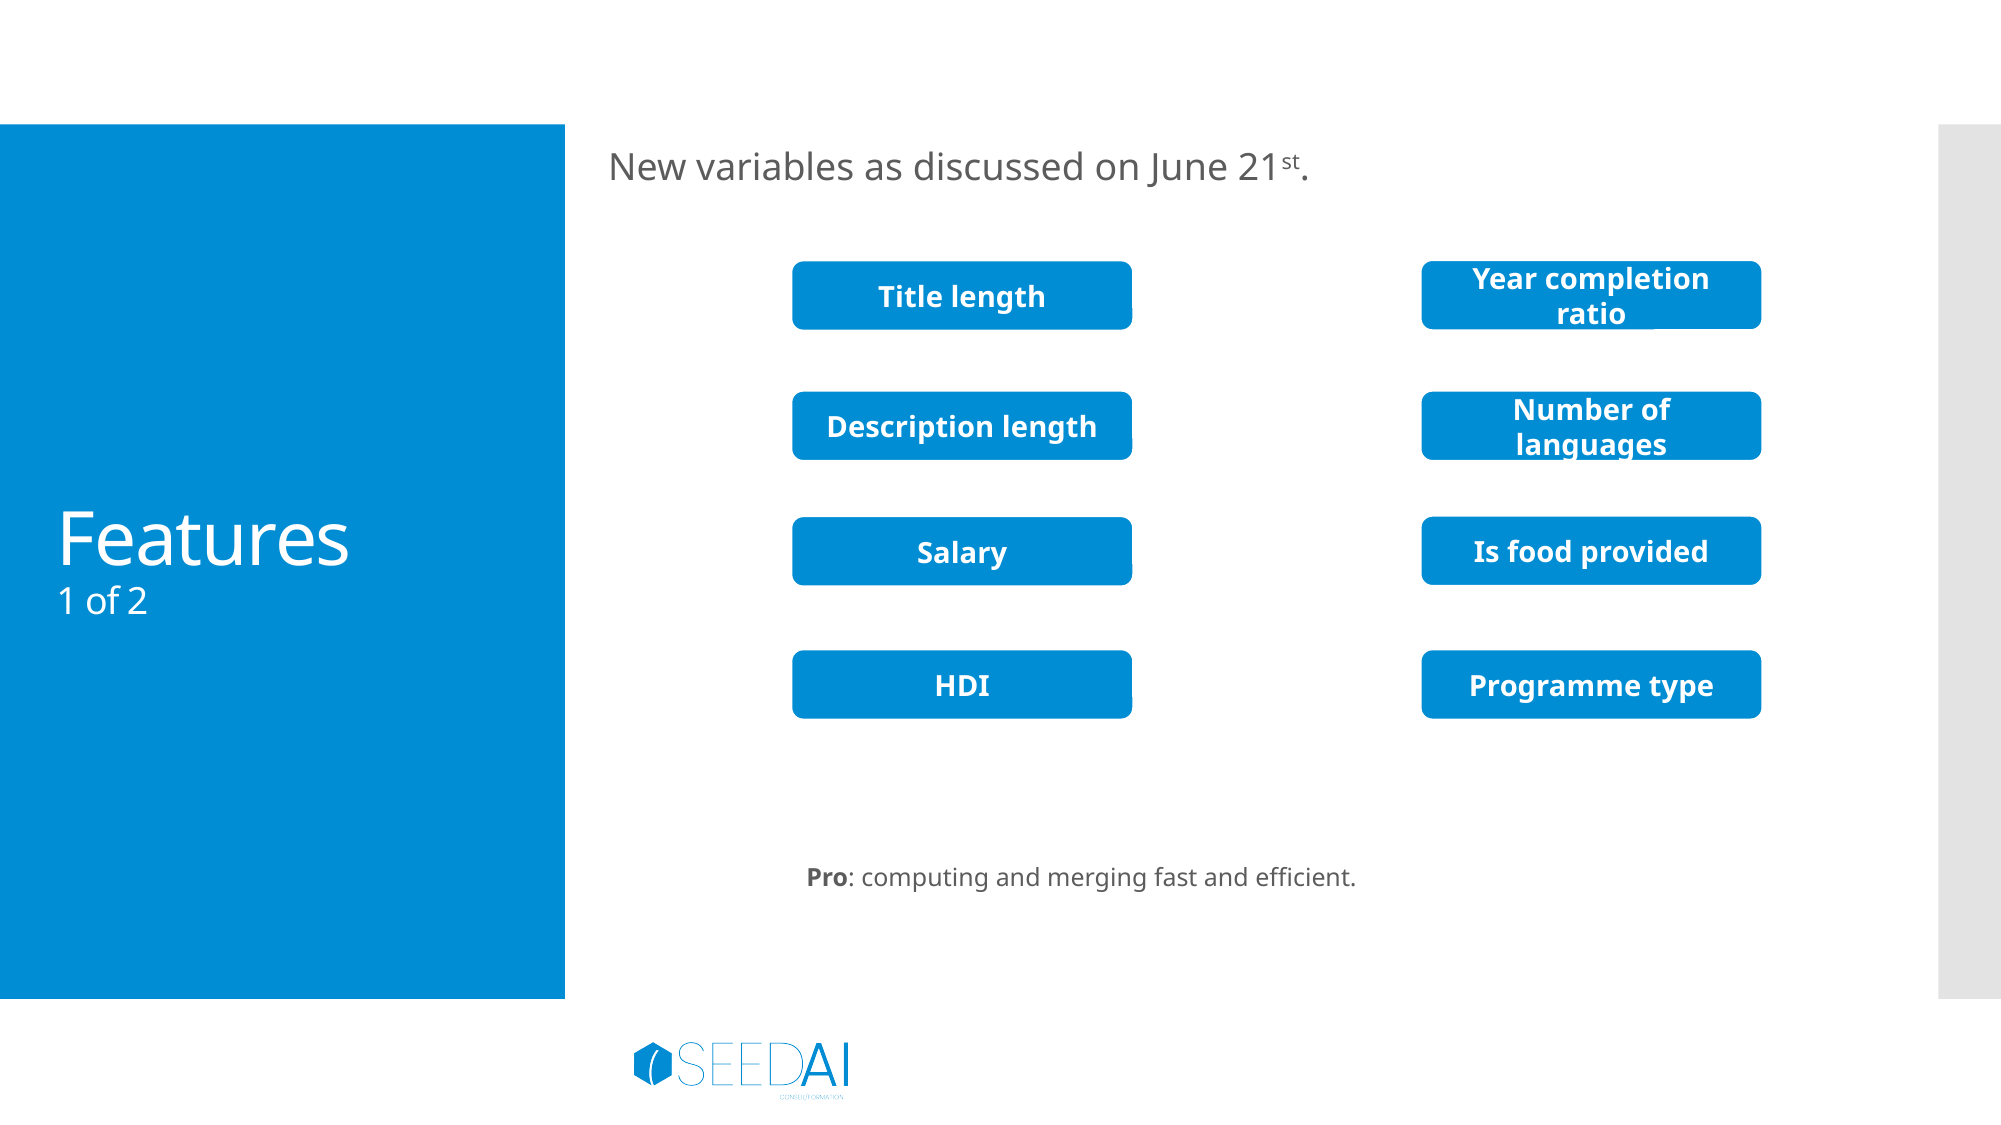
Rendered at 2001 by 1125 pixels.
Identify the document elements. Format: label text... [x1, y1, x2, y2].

text_box Title length [790, 259, 1134, 332]
text_box New variables as discussed on June 21st. [593, 135, 1763, 196]
text_box Pro: computing and merging fast and efficient. [791, 854, 1912, 899]
text_box Is food provided [1419, 515, 1764, 587]
text_box HDI [790, 648, 1134, 721]
picture [634, 1042, 651, 1052]
picture [634, 1042, 848, 1103]
text_box Salary [790, 515, 1134, 588]
title Features 1 of 2 [41, 184, 525, 940]
text_box Year completion ratio [1419, 259, 1764, 331]
picture [812, 1052, 826, 1071]
text_box Number of languages [1419, 390, 1764, 462]
text_box Programme type [1419, 648, 1764, 721]
text_box Description length [790, 390, 1134, 462]
